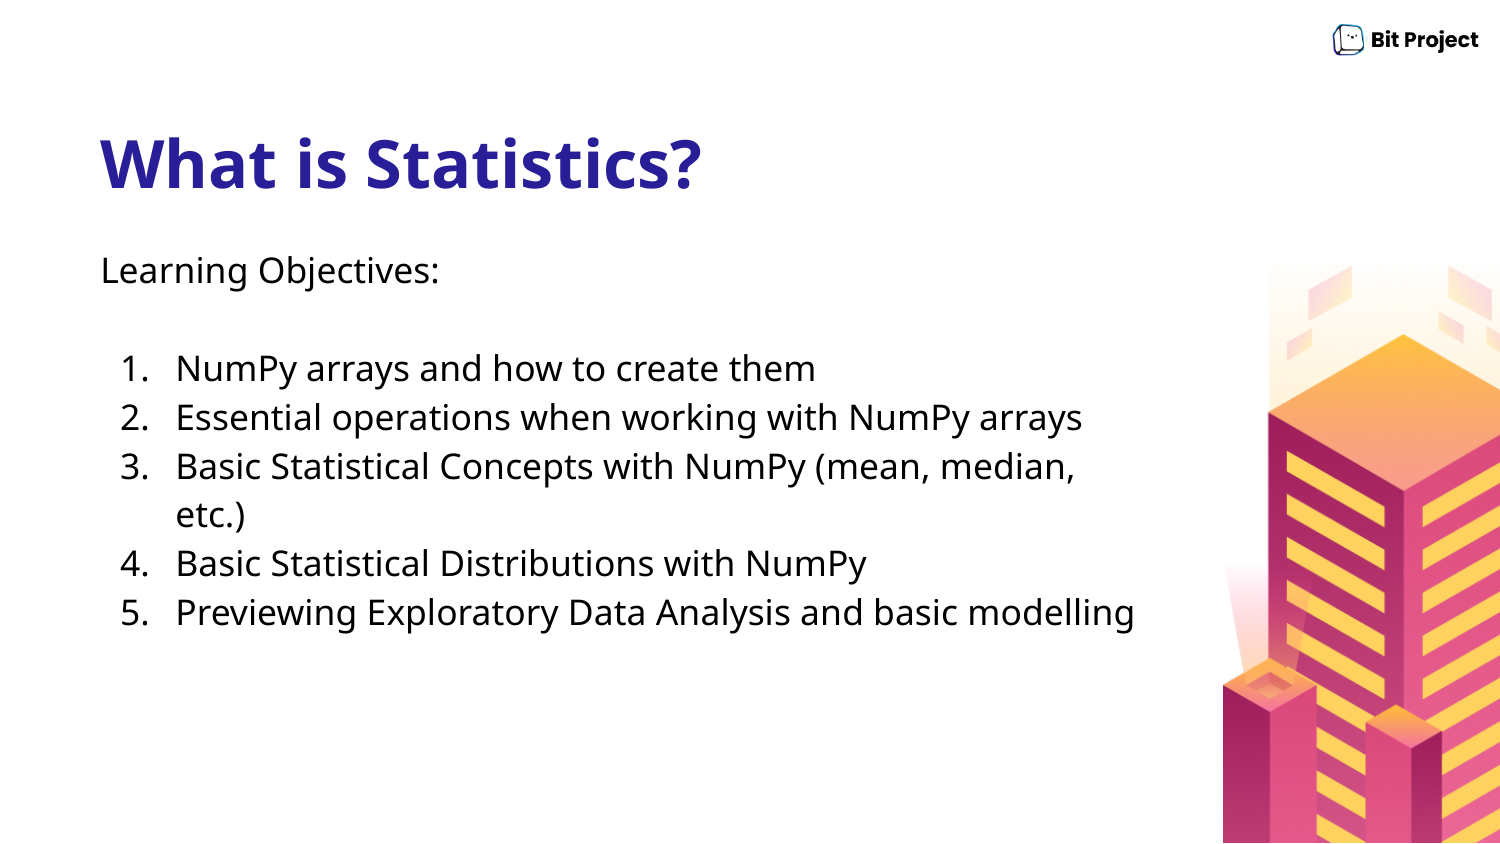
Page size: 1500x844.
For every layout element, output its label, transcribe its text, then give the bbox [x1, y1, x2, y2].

picture [1332, 23, 1483, 56]
list Learning Objectives: NumPy arrays and how to create them Essential operations when working with NumPy arrays Basic Statistical Concepts with NumPy (mean, median, etc.) Basic Statistical Distributions with NumPy Previewing Exploratory Data Analysis and basic modelling [85, 226, 1151, 721]
title What is Statistics? [85, 107, 1075, 226]
picture [1223, 247, 1500, 843]
